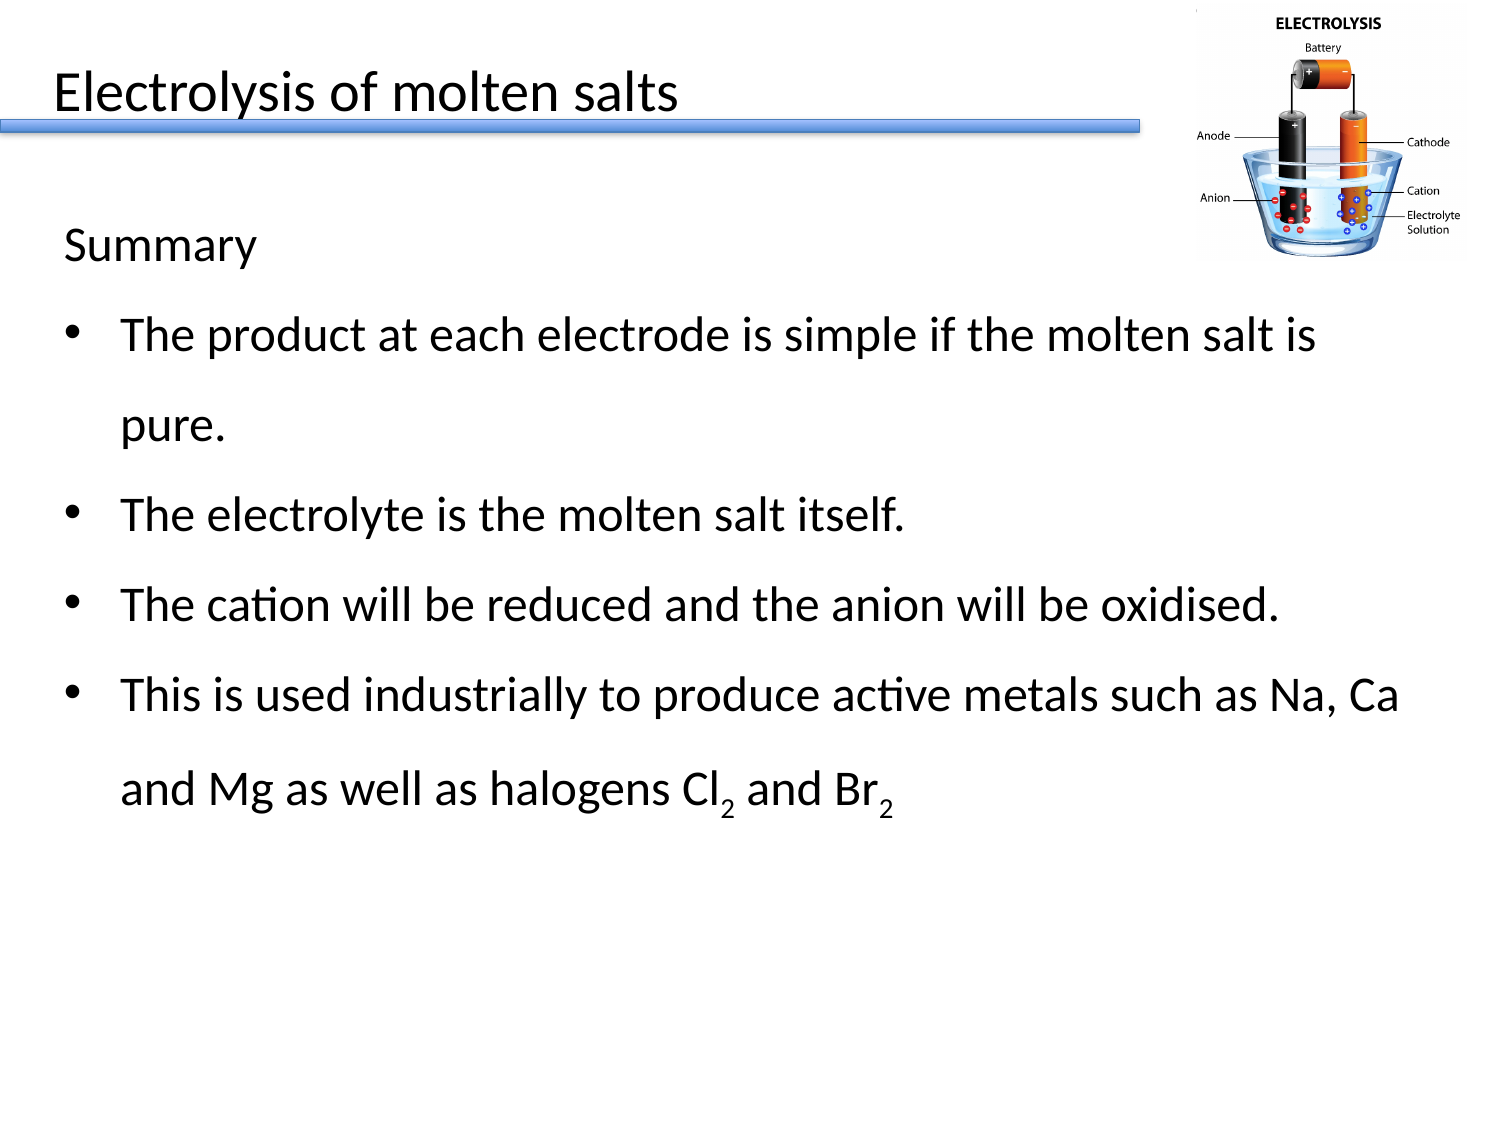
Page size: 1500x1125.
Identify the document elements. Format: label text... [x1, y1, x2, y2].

text_box Electrolysis of molten salts [38, 46, 1191, 131]
text_box Summary The product at each electrode is simple if the molten salt is pure. The electrolyte is the molten salt itself. The cation will be reduced and the anion will be oxidised. This is used industrially to produce active metals such as Na, Ca and Mg as well as halogens Cl2 and Br2 [48, 174, 1440, 832]
text_box [0, 119, 1140, 133]
picture [1196, 3, 1468, 261]
